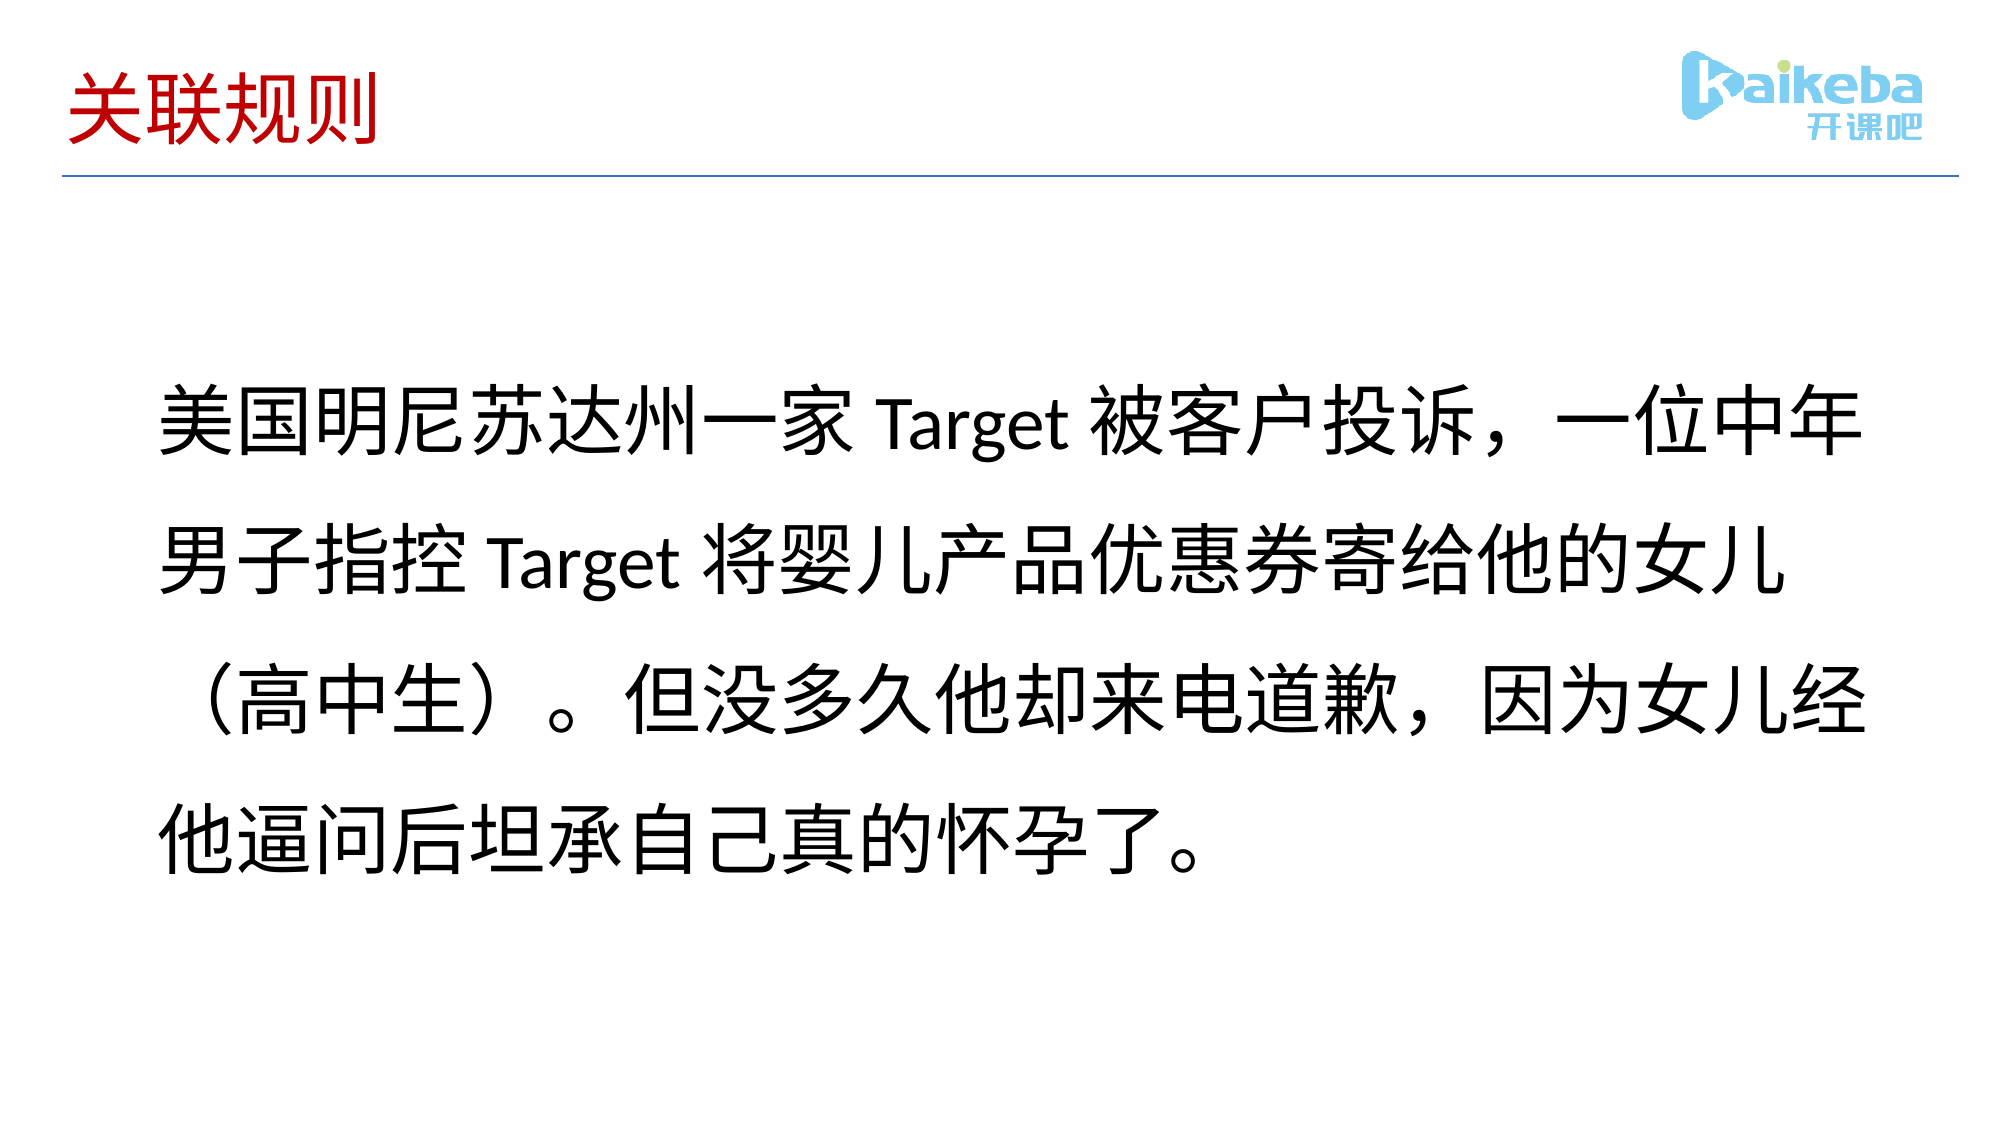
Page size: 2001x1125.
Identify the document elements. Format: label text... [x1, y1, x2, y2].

title 关联规则 [57, 59, 1728, 167]
text_box 美国明尼苏达州一家Target被客户投诉，一位中年男子指控Target将婴儿产品优惠券寄给他的女儿（高中生）。但没多久他却来电道歉，因为女儿经他逼问后坦承自己真的怀孕了。 [150, 317, 1912, 895]
title 关联规则算法 [1653, 21, 1950, 167]
